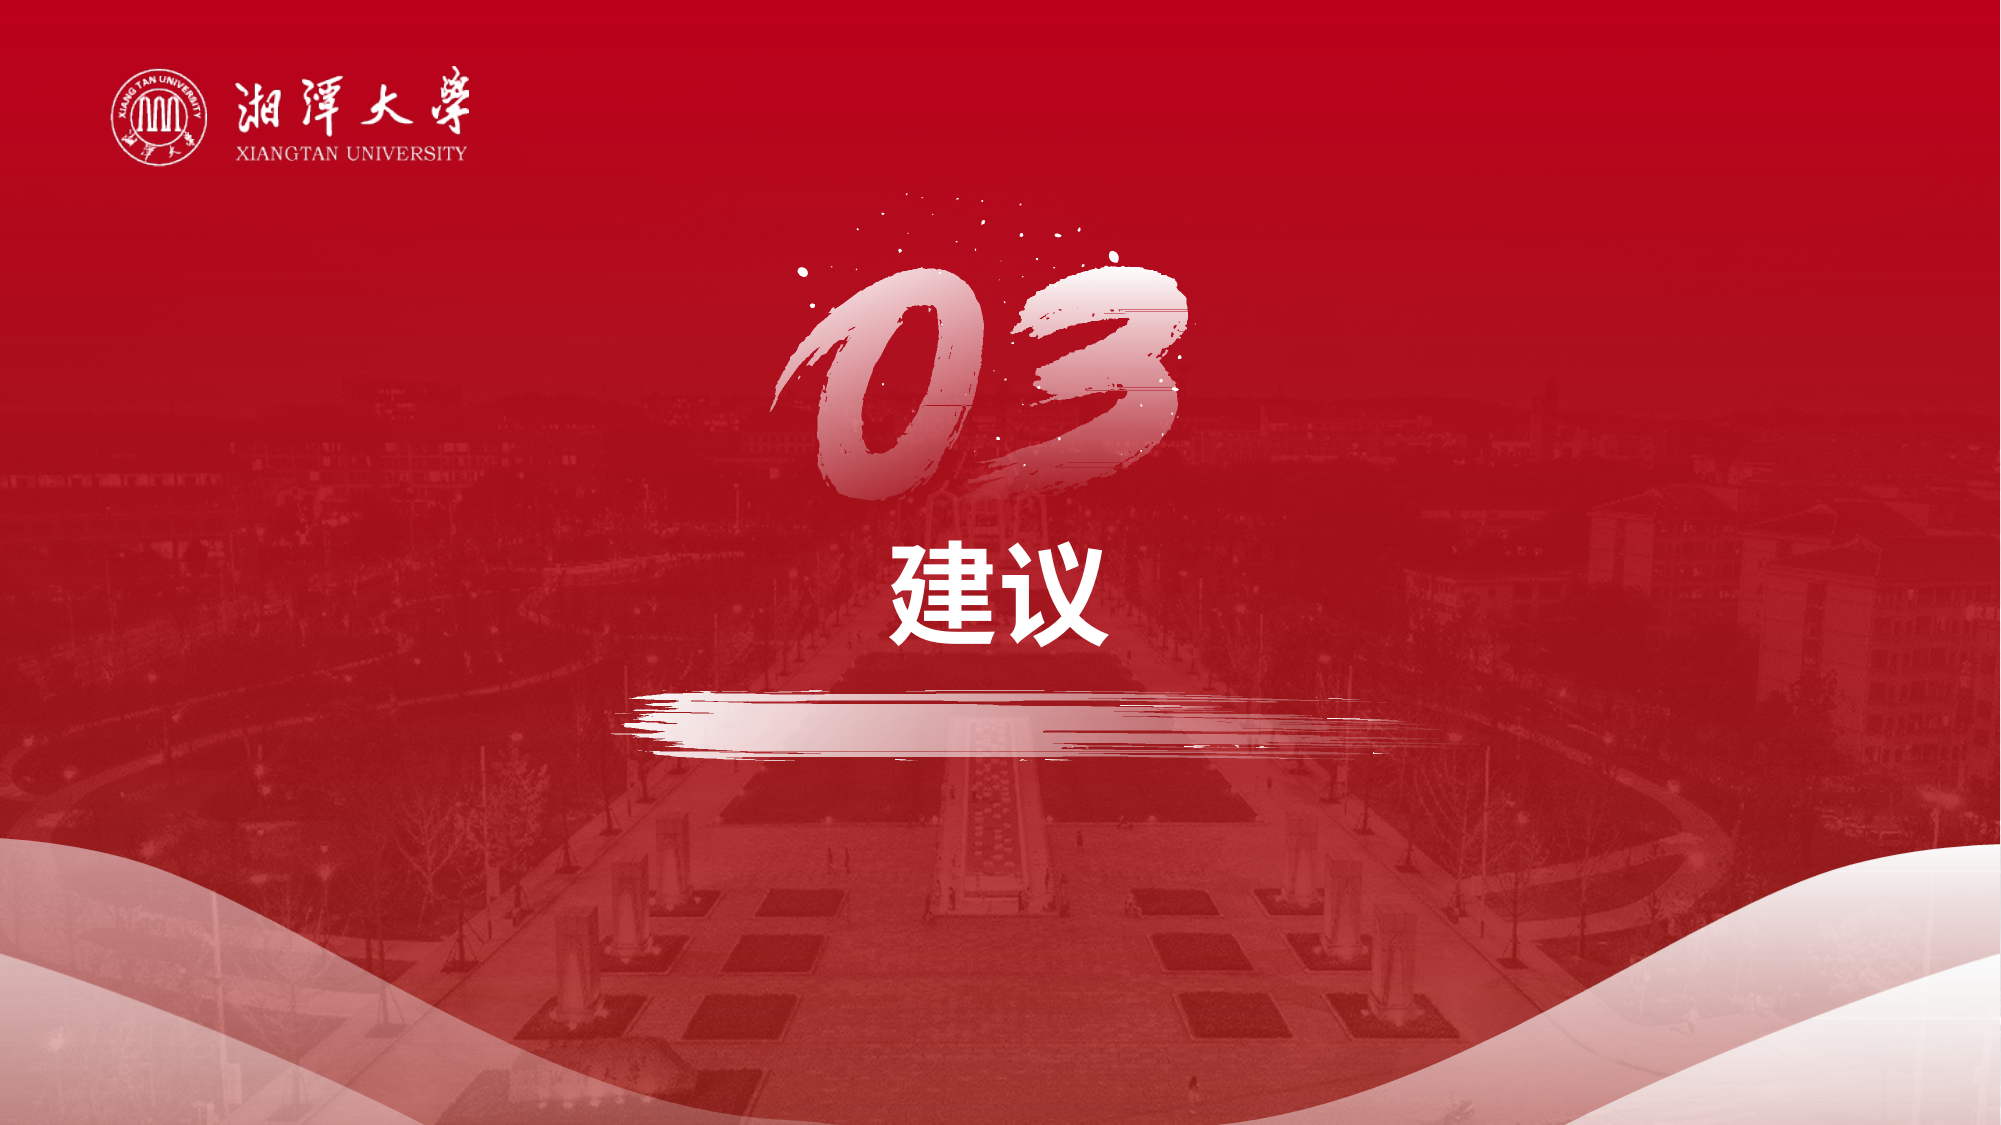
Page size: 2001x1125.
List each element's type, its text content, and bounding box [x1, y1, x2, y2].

text_box [797, 267, 808, 277]
text_box [769, 267, 984, 501]
picture [0, 0, 2001, 1125]
text_box [916, 265, 1188, 508]
list 建议 [108, 516, 1890, 668]
text_box [1108, 250, 1119, 263]
picture [110, 66, 469, 167]
text_box [1054, 233, 1062, 238]
